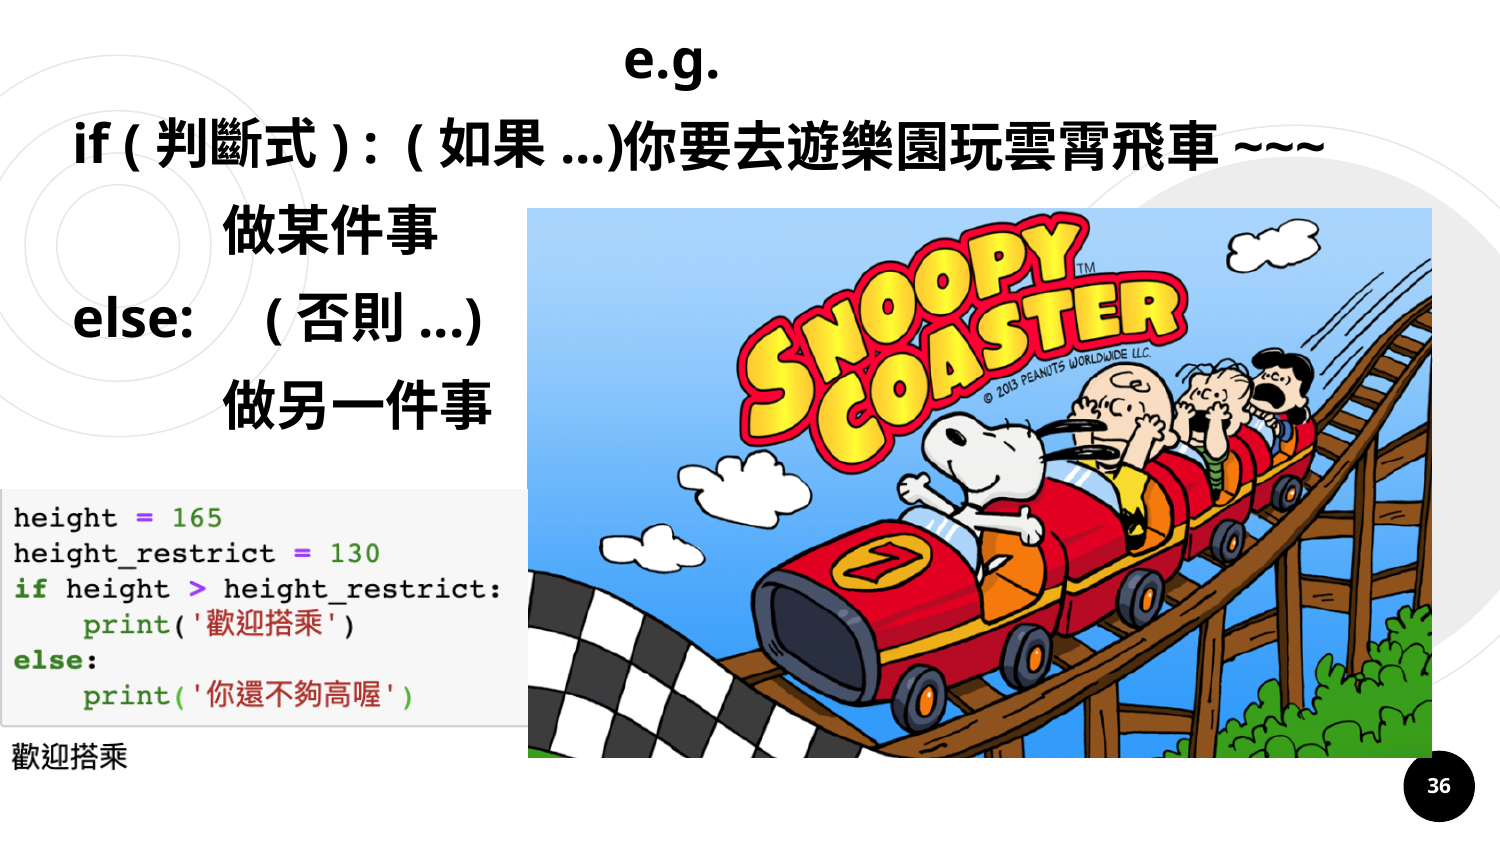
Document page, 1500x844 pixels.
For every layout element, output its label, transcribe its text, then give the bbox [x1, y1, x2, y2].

text_box e.g. 你要去遊樂園玩雲霄飛車~~~ [608, 0, 1500, 221]
picture [0, 208, 1432, 790]
text_box height = 165 height_strict = 130 (身高限制) if height >= height_restrict: print(“歡迎搭乘”) else: print(“你還不夠高喔”) [630, 208, 1452, 790]
list if (判斷式) : (如果...) 做某件事 else: (否則...) 做另一件事 [57, 84, 608, 487]
slide_number 36 [1403, 750, 1475, 823]
